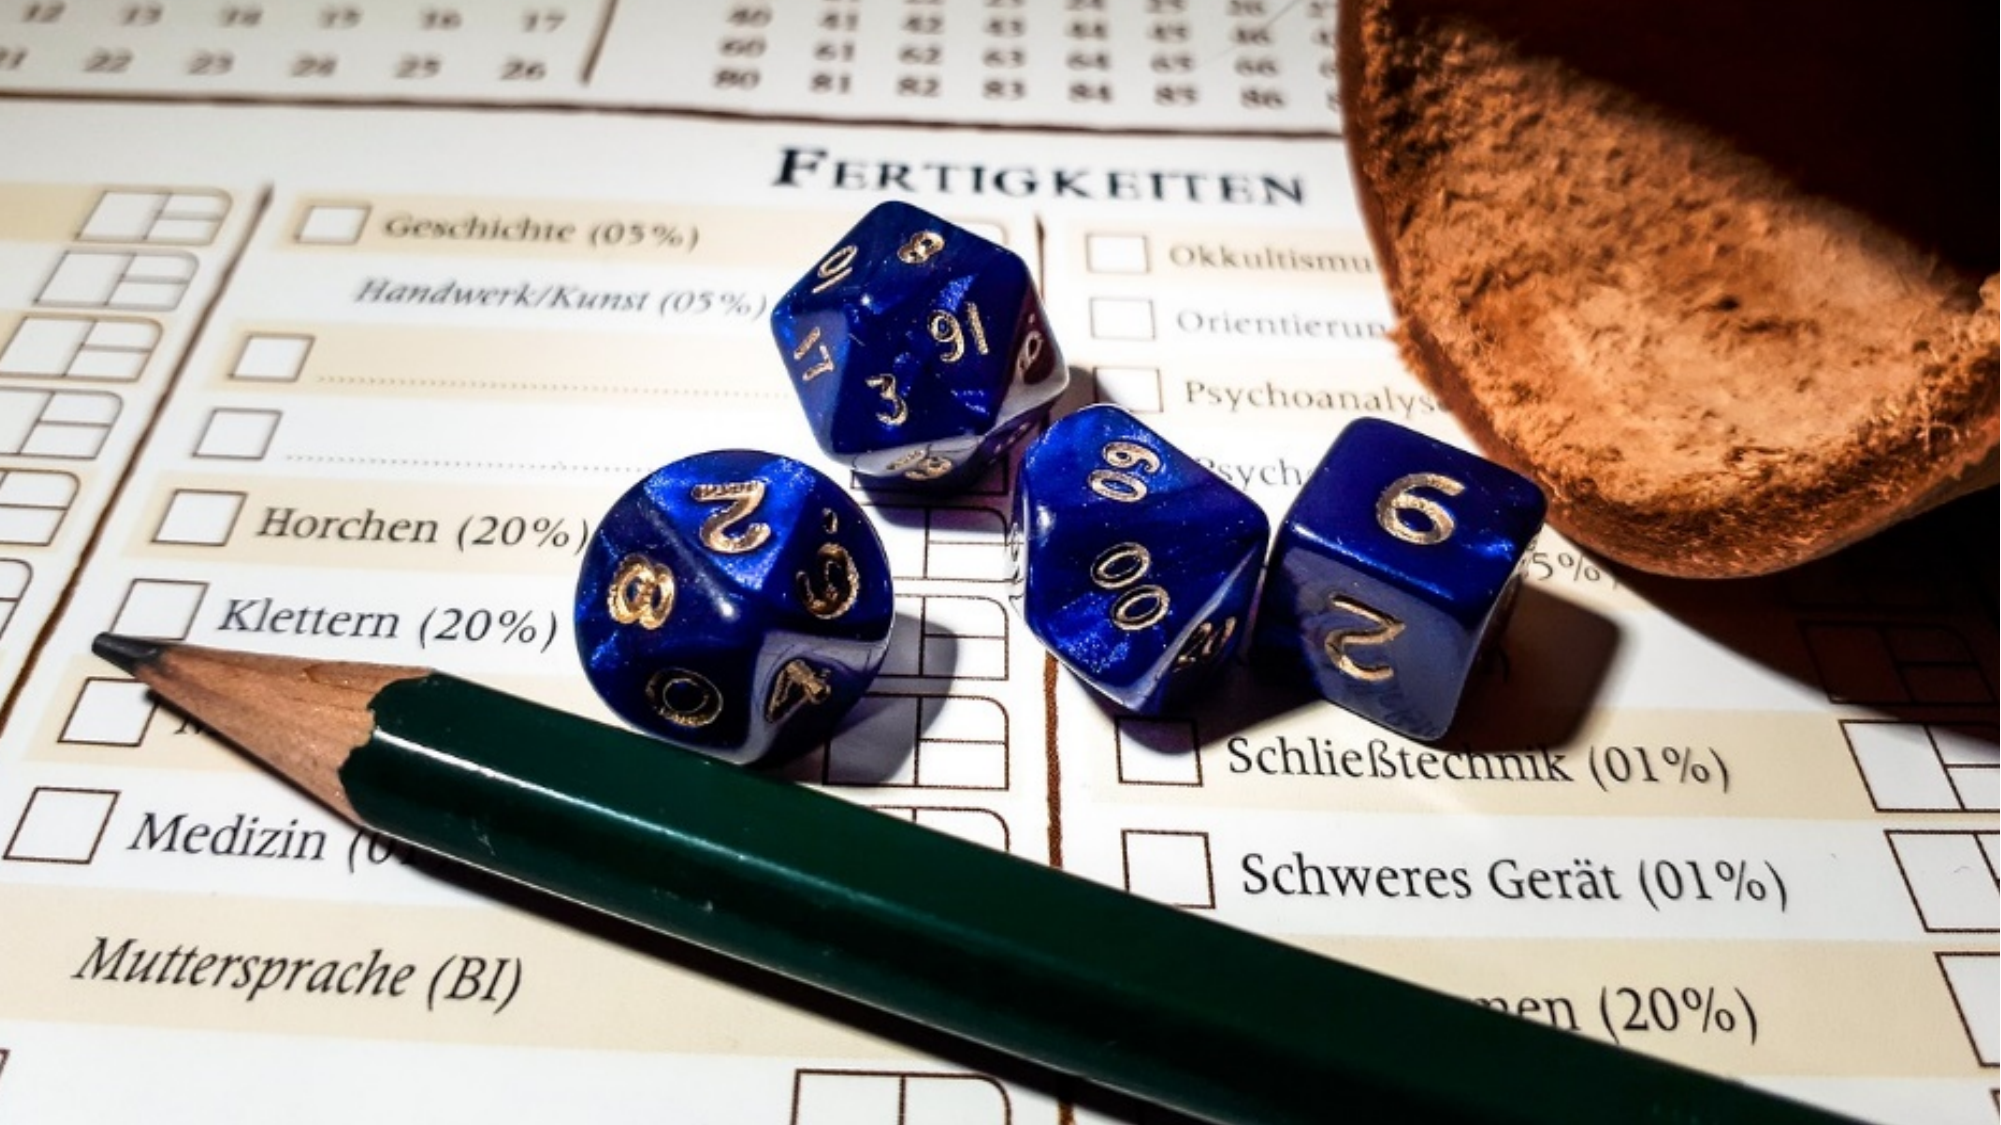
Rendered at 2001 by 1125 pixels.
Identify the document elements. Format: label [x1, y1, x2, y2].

list [0, 0, 2000, 1125]
